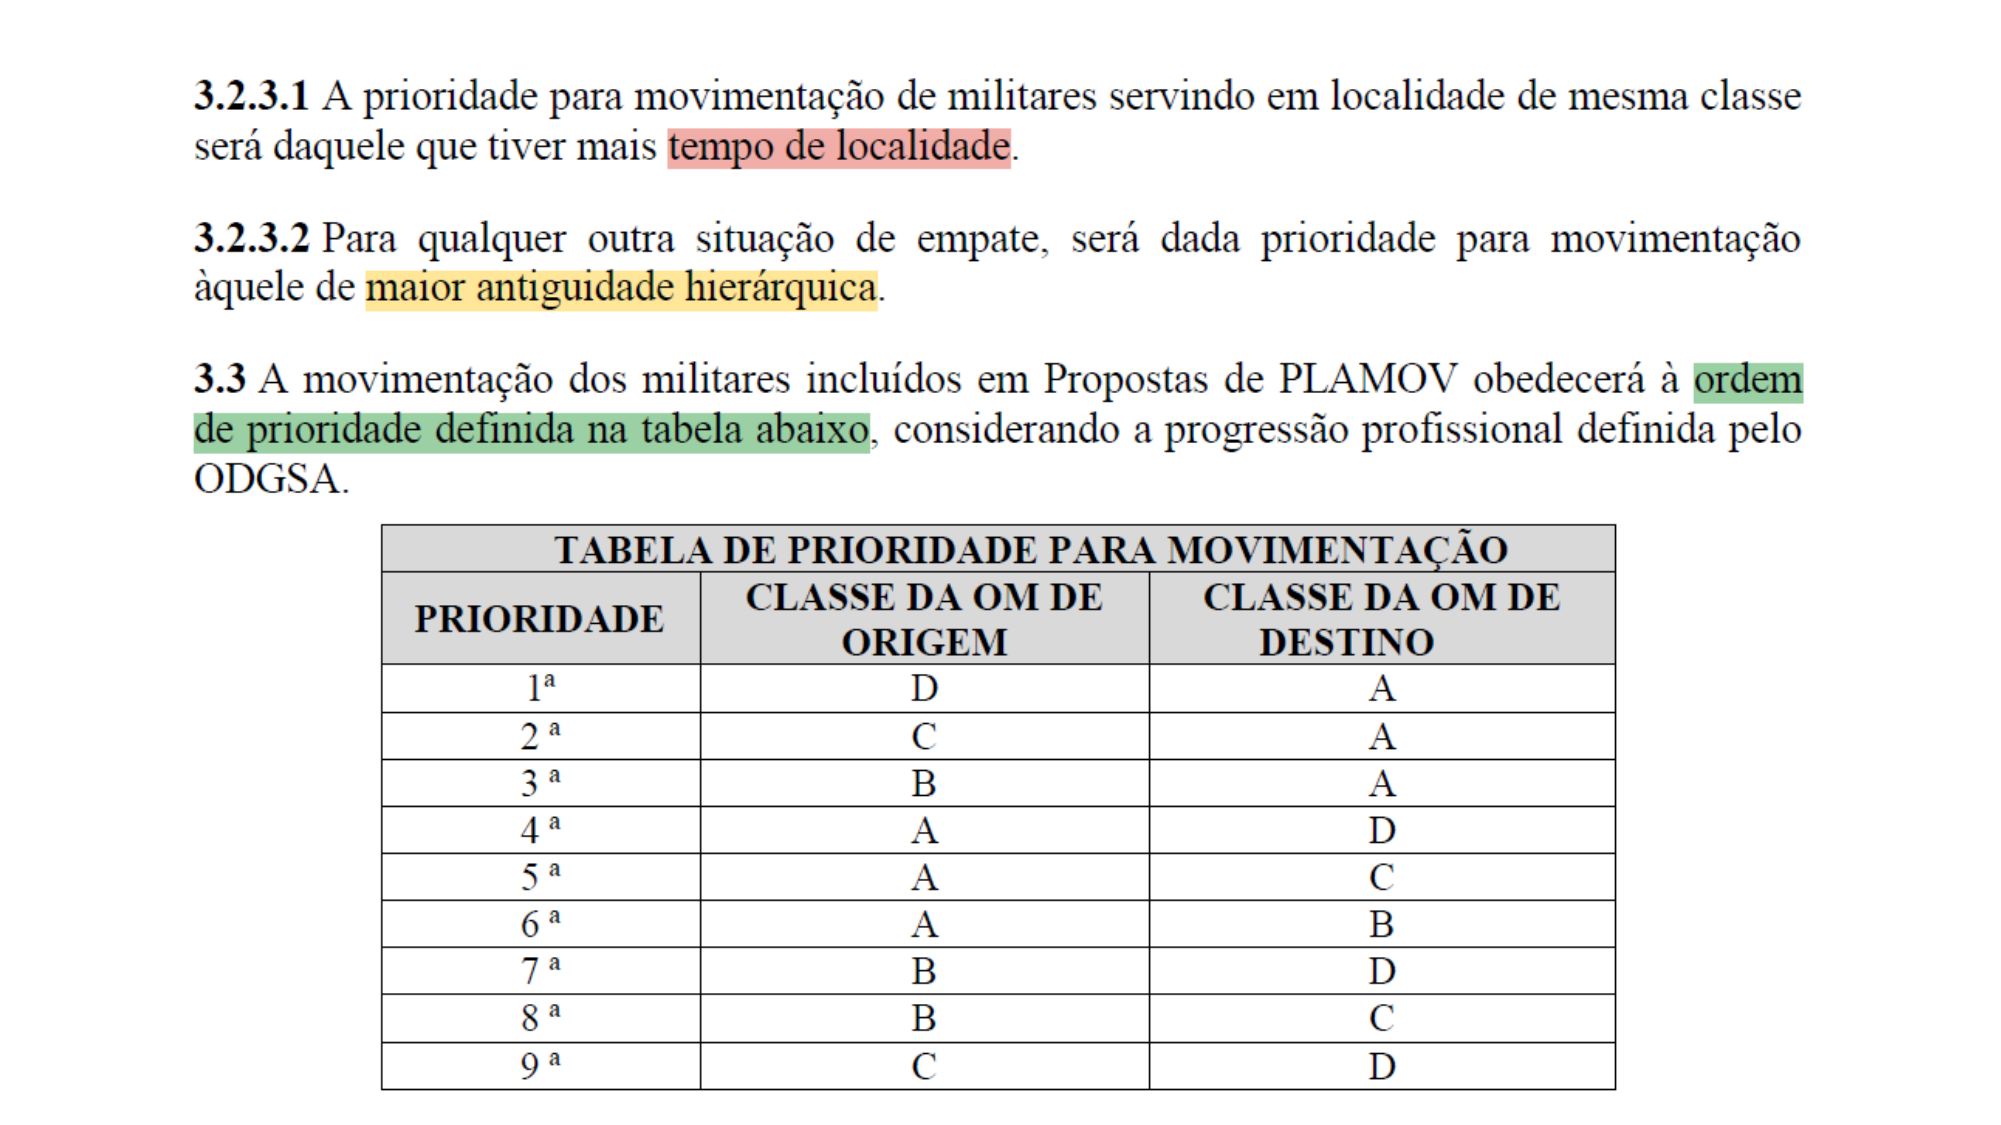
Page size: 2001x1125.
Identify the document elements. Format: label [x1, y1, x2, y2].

picture [182, 75, 1824, 1098]
